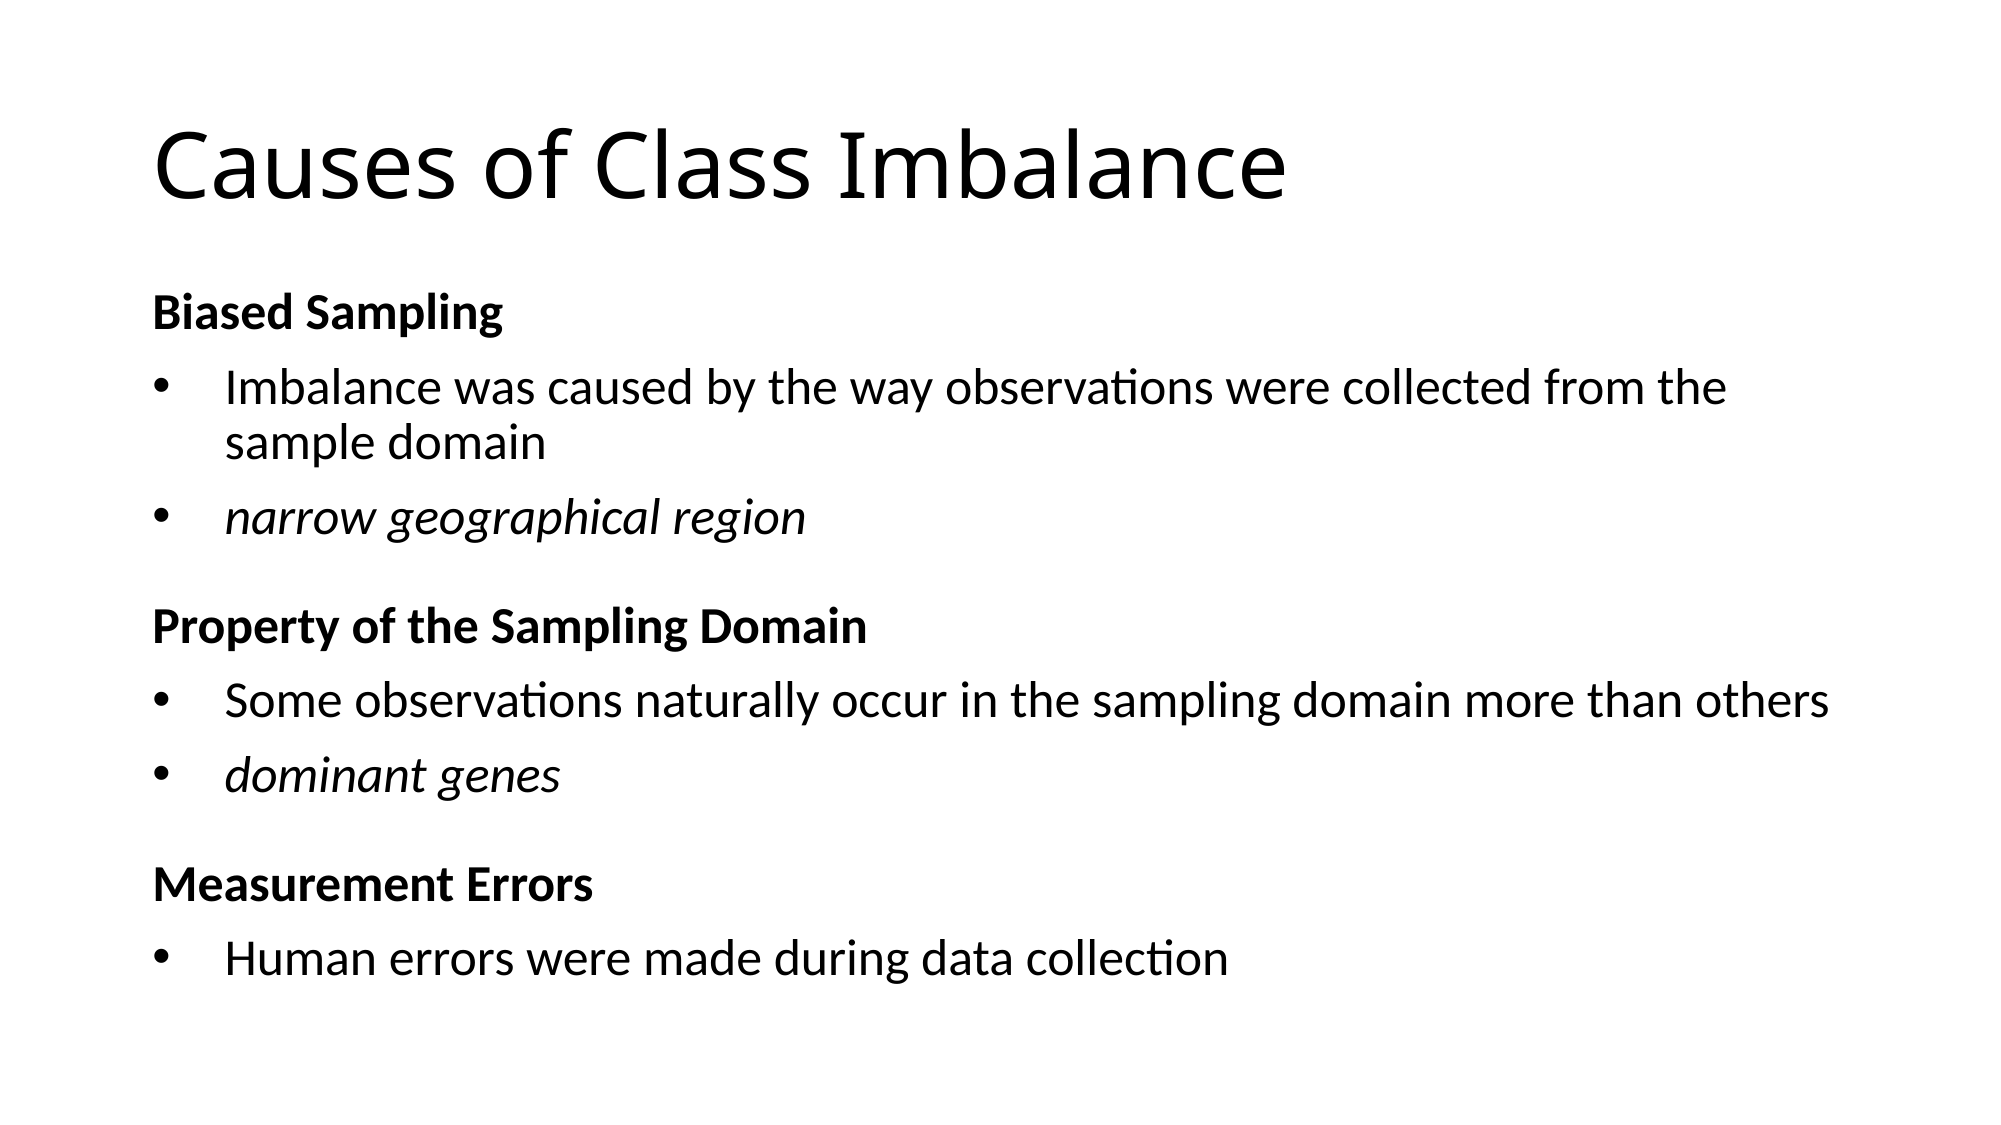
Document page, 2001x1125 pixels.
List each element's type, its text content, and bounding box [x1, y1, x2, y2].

title Causes of Class Imbalance [137, 59, 1863, 277]
list Biased Sampling Imbalance was caused by the way observations were collected from the sample domain narrow geographical region m Property of the Sampling Domain Some observations naturally occur in the sampling domain more than others dominant genes m Measurement Errors Human errors were made during data collection [137, 277, 1863, 1049]
